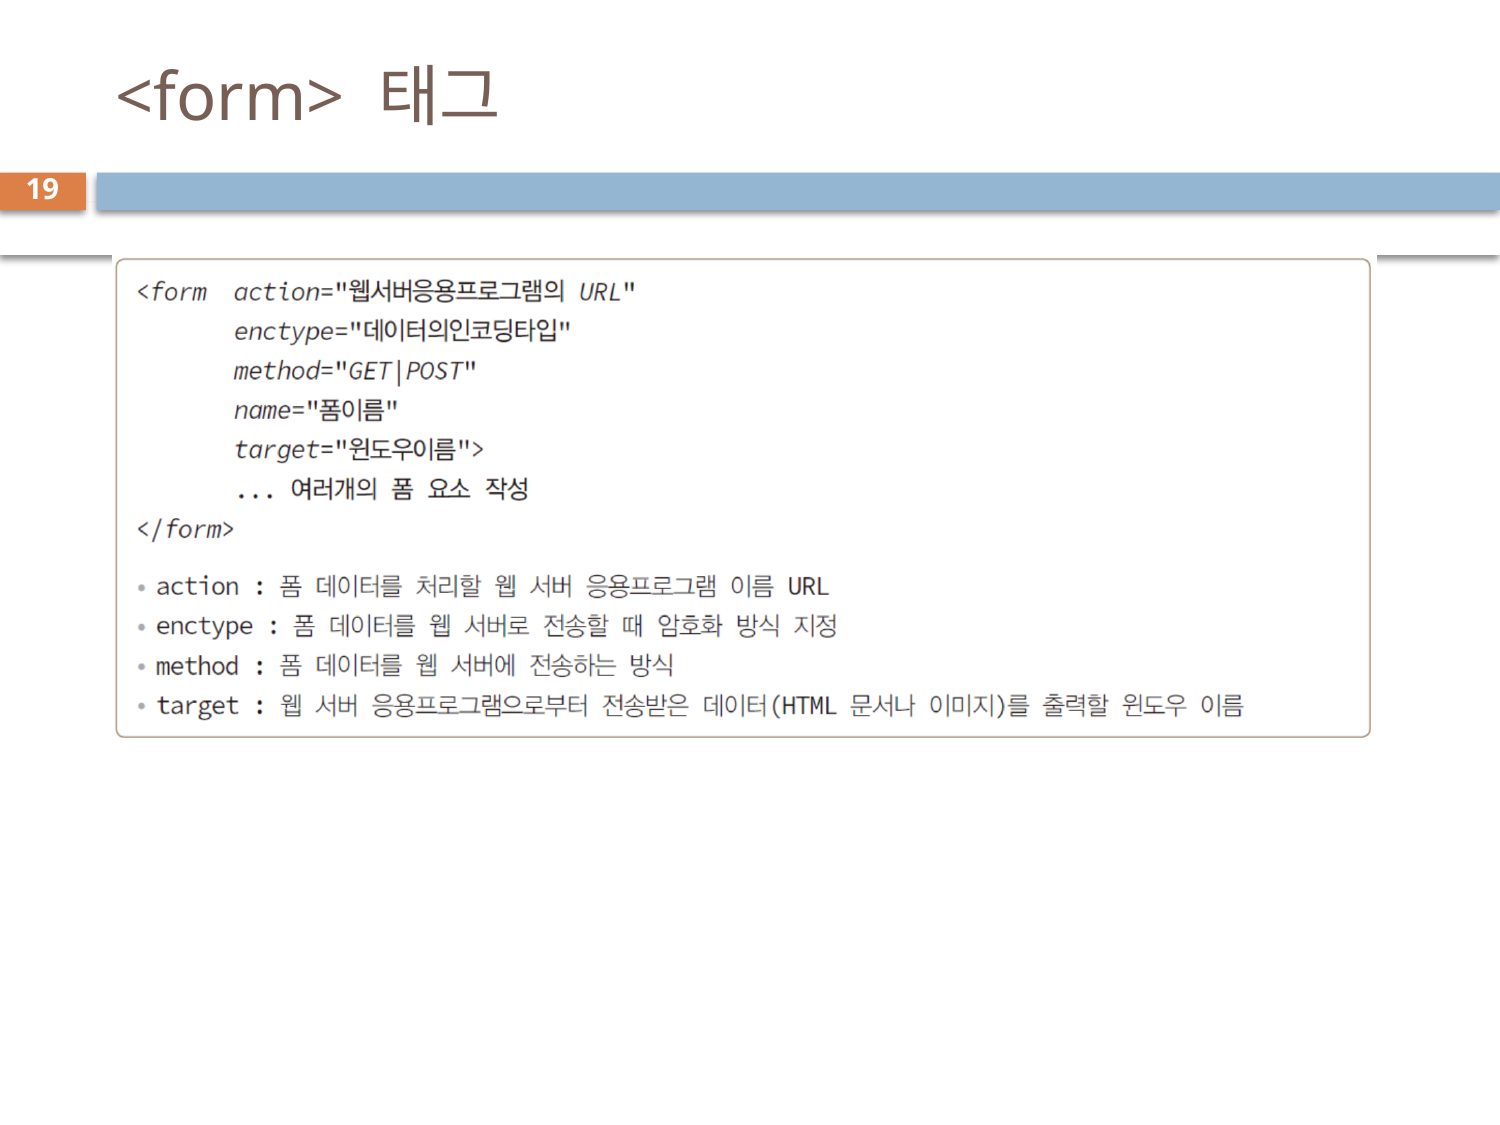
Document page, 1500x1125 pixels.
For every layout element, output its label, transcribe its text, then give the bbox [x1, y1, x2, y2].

title <form> 태그 [100, 37, 1438, 149]
slide_number 19 [0, 170, 87, 211]
picture [111, 255, 1377, 740]
